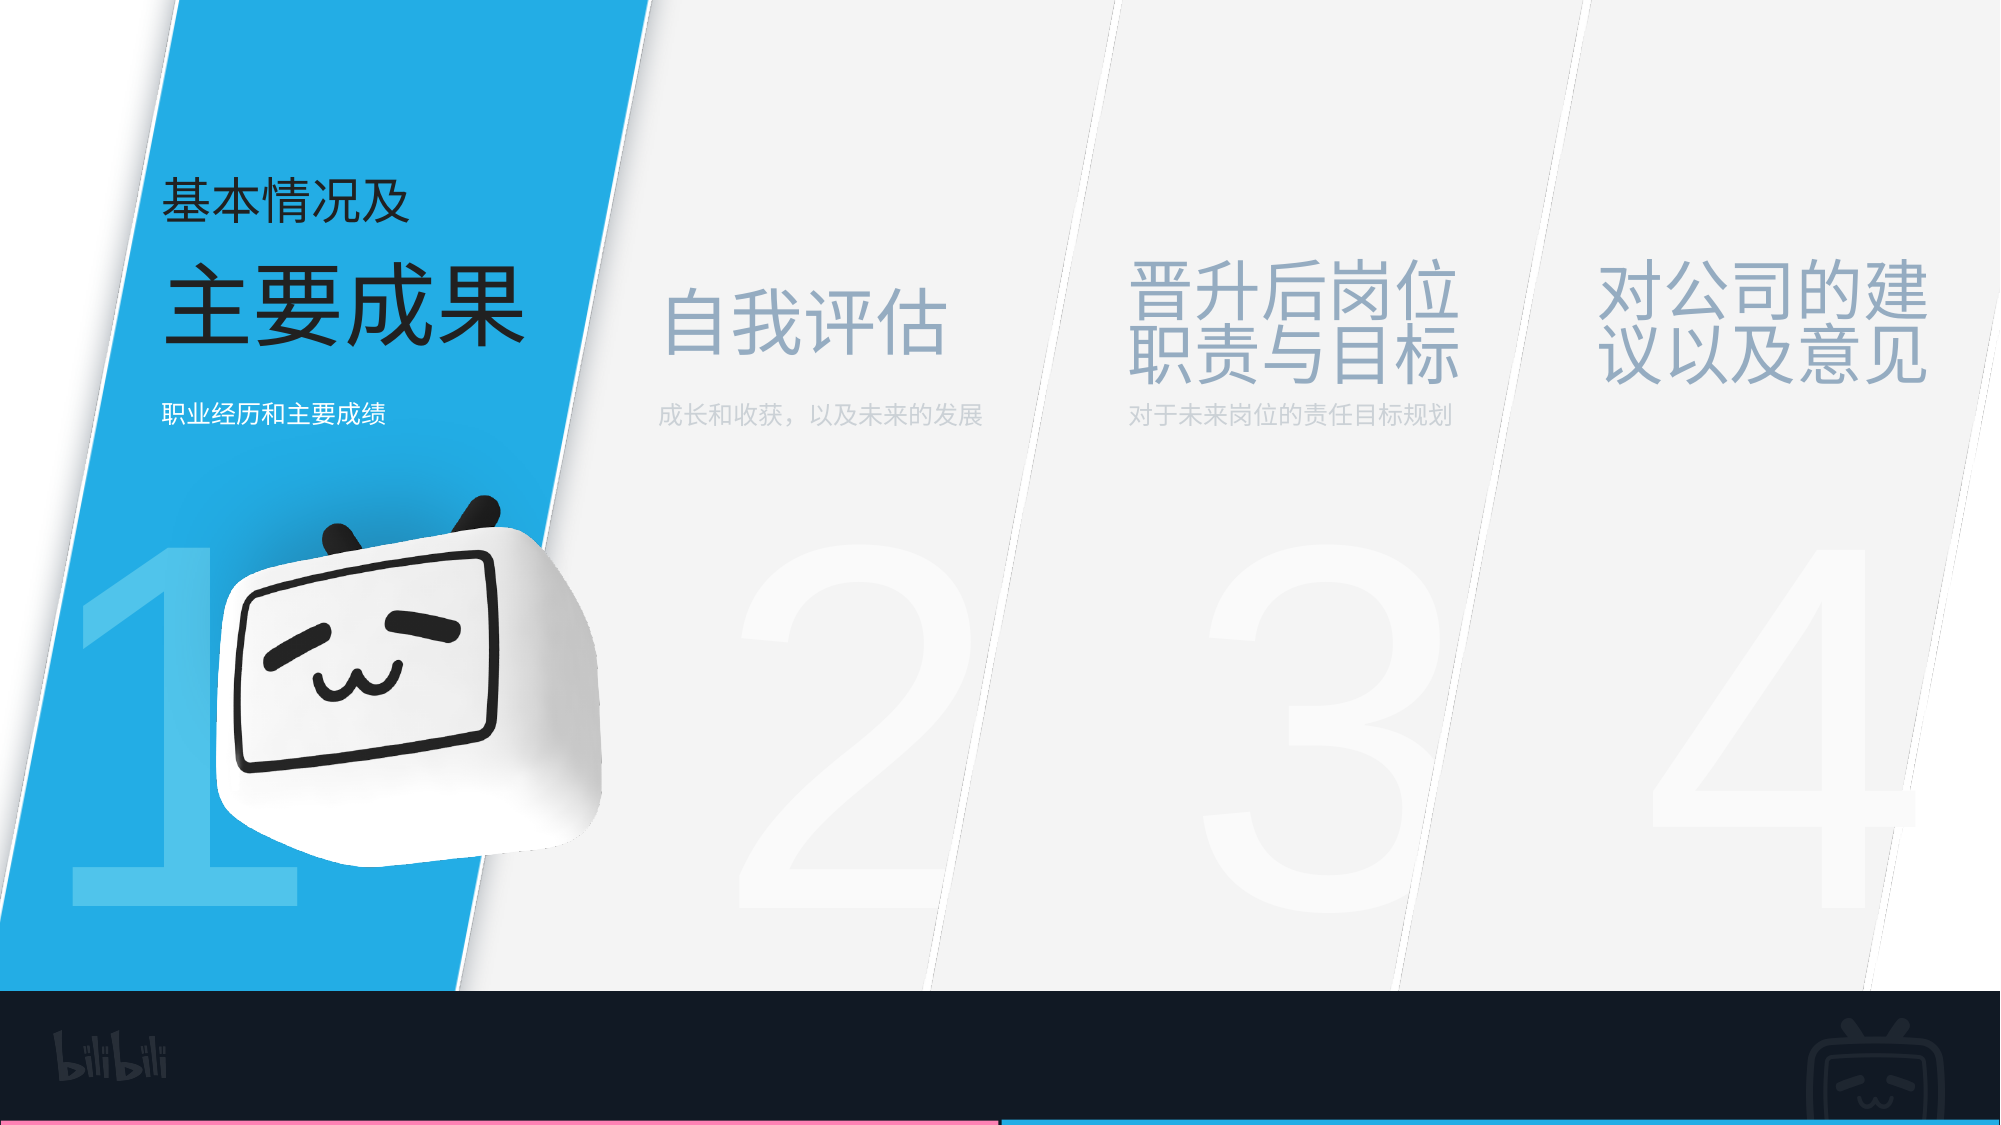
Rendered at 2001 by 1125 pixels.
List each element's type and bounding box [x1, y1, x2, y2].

text_box [898, 0, 1362, 988]
text_box [0, 0, 697, 989]
text_box [1367, 0, 2000, 989]
text_box [702, 0, 893, 988]
text_box [0, 990, 2000, 1125]
